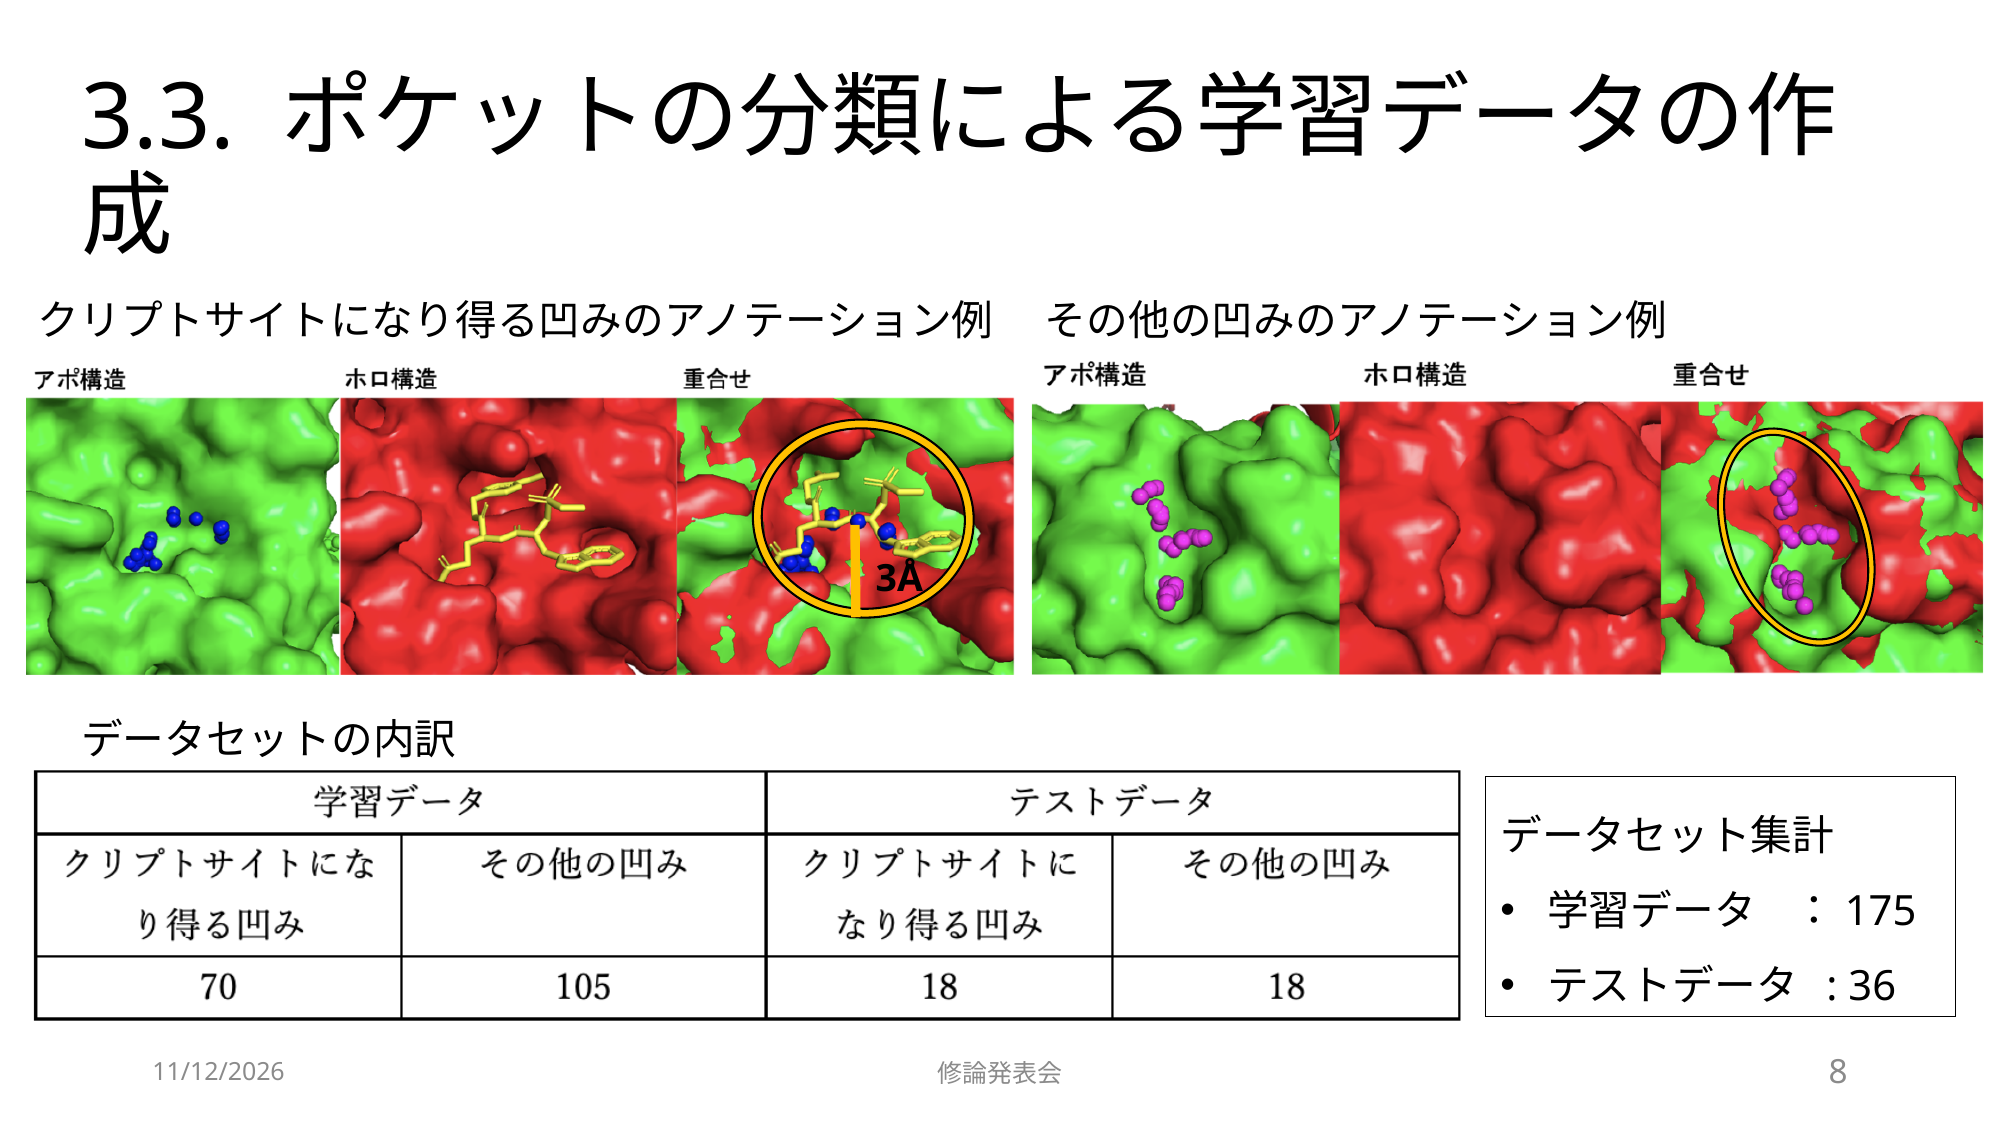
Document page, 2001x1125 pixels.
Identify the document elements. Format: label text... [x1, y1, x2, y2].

picture [1031, 351, 1985, 675]
text_box その他の凹みのアノテーション例 [1030, 286, 1682, 352]
picture [26, 356, 1017, 675]
text_box クリプトサイトになり得る凹みのアノテーション例 [22, 286, 1009, 352]
text_box データセット集計 学習データ ：175 テストデータ : 36 [1485, 776, 1956, 1017]
picture [26, 760, 1464, 1029]
text_box データセットの内訳 [66, 705, 543, 760]
footer 修論発表会 [662, 1042, 1338, 1103]
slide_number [137, 1042, 588, 1103]
slide_number 7 [1412, 1042, 1863, 1103]
title 3.3. ポケットの分類による学習データの作成 [66, 59, 1939, 278]
